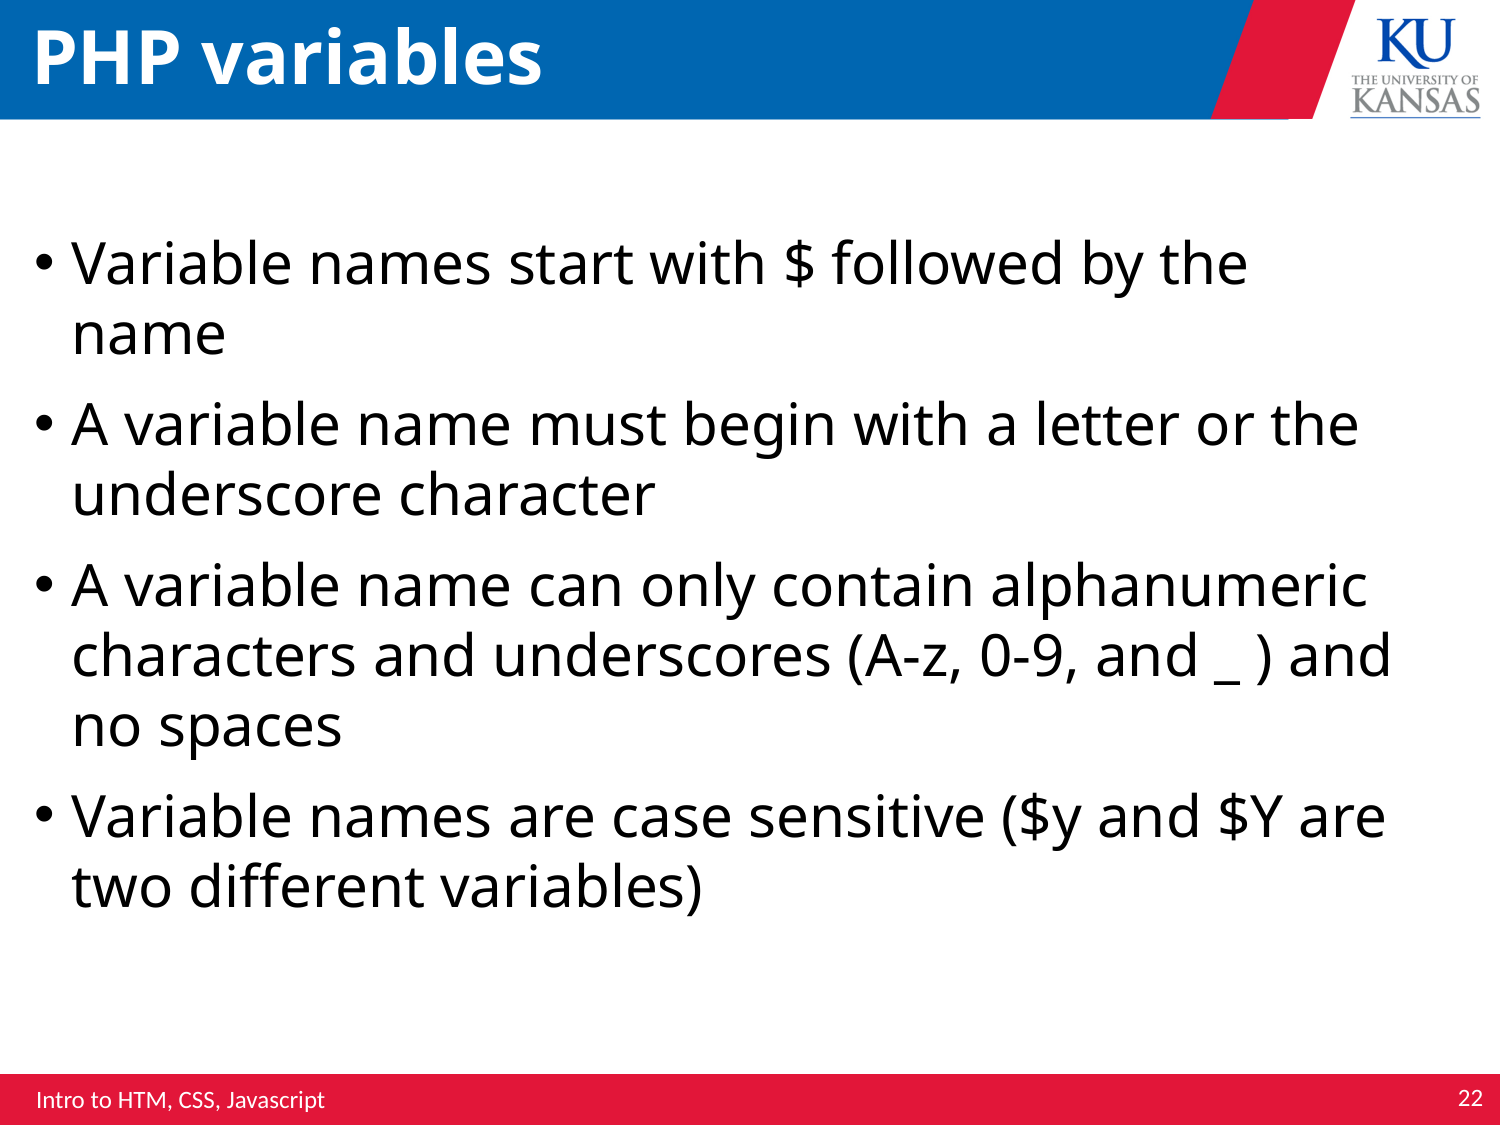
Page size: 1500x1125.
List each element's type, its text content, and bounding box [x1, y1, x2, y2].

title PHP variables [16, 0, 1208, 121]
footer Intro to HTM, CSS, Javascript [21, 1068, 528, 1125]
list Variable names start with $ followed by the name A variable name must begin with a letter or the underscore character A variable name can only contain alphanumeric characters and underscores (A-z, 0-9, and _ ) and no spaces Variable names are case sensitive ($y and $Y are two different variables) [19, 218, 1420, 1011]
picture [0, 0, 1500, 1125]
slide_number 22 [1160, 1066, 1499, 1125]
